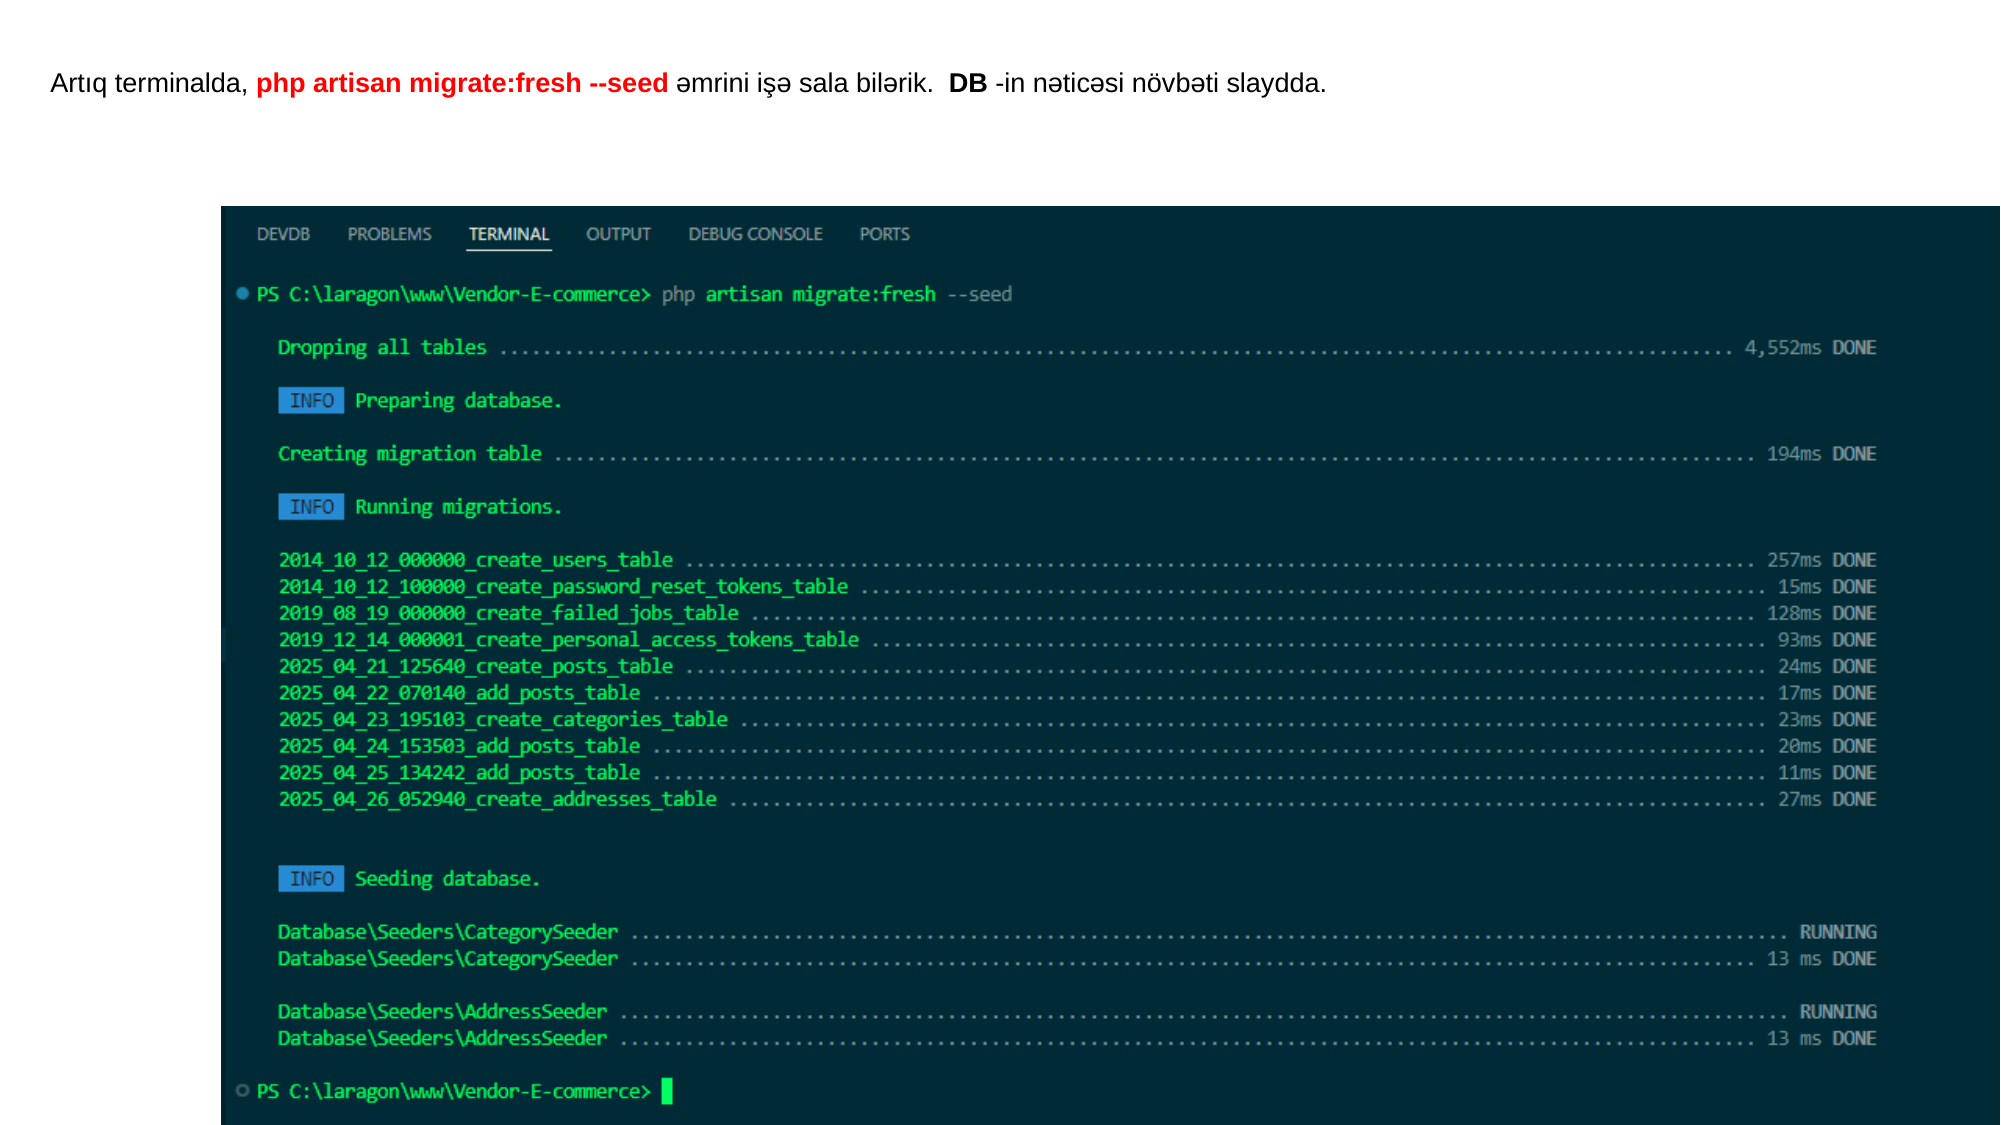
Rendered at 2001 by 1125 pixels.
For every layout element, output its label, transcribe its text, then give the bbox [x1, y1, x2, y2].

picture [280, 659, 322, 673]
picture [652, 658, 661, 673]
picture [531, 450, 541, 460]
picture [618, 659, 628, 673]
picture [674, 636, 683, 646]
picture [1791, 580, 1799, 593]
picture [279, 494, 344, 519]
picture [509, 765, 574, 784]
picture [399, 792, 466, 806]
picture [349, 228, 431, 240]
picture [443, 712, 464, 726]
picture [971, 286, 1011, 301]
picture [1802, 609, 1821, 620]
picture [1780, 553, 1788, 566]
picture [541, 583, 585, 598]
picture [520, 659, 530, 673]
picture [280, 739, 322, 753]
picture [434, 343, 442, 354]
picture [531, 715, 541, 726]
picture [368, 765, 388, 779]
picture [477, 715, 519, 726]
picture [401, 739, 409, 753]
picture [368, 1030, 442, 1046]
picture [344, 553, 356, 567]
picture [838, 631, 847, 646]
picture [554, 290, 563, 301]
picture [401, 286, 453, 302]
picture [477, 609, 519, 620]
picture [434, 712, 442, 726]
picture [443, 686, 466, 699]
picture [837, 583, 847, 593]
picture [690, 228, 743, 240]
picture [684, 605, 716, 620]
picture [445, 928, 453, 938]
picture [498, 923, 618, 943]
picture [379, 339, 410, 354]
picture [443, 765, 464, 779]
picture [401, 659, 465, 673]
picture [344, 579, 356, 593]
picture [1802, 769, 1821, 779]
picture [487, 445, 519, 460]
picture [532, 1003, 607, 1018]
picture [554, 712, 585, 726]
picture [399, 686, 442, 699]
picture [454, 450, 475, 460]
picture [290, 1084, 300, 1098]
picture [1834, 659, 1876, 673]
picture [554, 790, 618, 806]
picture [443, 498, 486, 518]
picture [1791, 792, 1799, 806]
picture [542, 659, 607, 677]
picture [280, 606, 322, 620]
picture [727, 609, 738, 620]
picture [235, 1084, 250, 1096]
picture [368, 792, 388, 806]
picture [455, 923, 497, 940]
picture [1801, 689, 1821, 699]
picture [257, 228, 310, 240]
picture [520, 503, 552, 513]
picture [696, 790, 705, 806]
picture [620, 764, 628, 779]
picture [399, 553, 466, 567]
picture [368, 686, 388, 699]
picture [629, 290, 639, 301]
picture [355, 870, 433, 890]
picture [541, 636, 628, 651]
picture [1780, 712, 1788, 726]
picture [631, 551, 650, 567]
picture [531, 583, 541, 593]
picture [1801, 583, 1821, 593]
picture [587, 578, 639, 593]
picture [618, 553, 628, 567]
picture [401, 712, 432, 726]
picture [1780, 580, 1788, 593]
picture [279, 866, 344, 891]
picture [652, 580, 705, 593]
picture [279, 340, 333, 359]
picture [368, 950, 442, 967]
picture [520, 792, 530, 806]
picture [1769, 553, 1777, 566]
picture [509, 739, 574, 757]
picture [598, 737, 618, 753]
picture [1781, 686, 1788, 699]
picture [631, 711, 639, 726]
picture [465, 343, 486, 354]
picture [1790, 606, 1799, 620]
picture [552, 604, 596, 620]
picture [1834, 1031, 1876, 1045]
picture [1780, 606, 1788, 620]
picture [1780, 1031, 1788, 1045]
picture [707, 286, 782, 301]
picture [401, 579, 466, 593]
picture [585, 684, 618, 699]
picture [368, 579, 388, 593]
picture [1834, 580, 1876, 593]
picture [258, 1084, 278, 1098]
picture [454, 286, 519, 301]
picture [629, 1087, 639, 1098]
picture [748, 228, 822, 240]
picture [1802, 716, 1821, 726]
picture [477, 795, 519, 806]
picture [520, 712, 530, 726]
picture [520, 606, 530, 620]
picture [618, 605, 672, 624]
picture [280, 686, 322, 699]
picture [290, 287, 300, 301]
picture [631, 631, 639, 646]
picture [1779, 447, 1799, 460]
picture [532, 1034, 541, 1045]
picture [563, 1087, 628, 1098]
picture [488, 498, 519, 513]
picture [1801, 450, 1821, 460]
picture [279, 1003, 366, 1018]
picture [401, 765, 442, 779]
picture [620, 795, 650, 806]
picture [554, 556, 607, 567]
picture [1769, 952, 1777, 965]
picture [1802, 344, 1821, 354]
picture [421, 340, 431, 354]
picture [1802, 795, 1821, 806]
picture [477, 684, 508, 699]
picture [1834, 340, 1876, 354]
picture [1780, 739, 1821, 752]
picture [334, 606, 355, 620]
picture [280, 633, 322, 646]
picture [334, 686, 356, 699]
picture [313, 1083, 399, 1103]
picture [279, 923, 366, 938]
picture [1802, 955, 1821, 965]
picture [642, 289, 650, 301]
picture [412, 739, 432, 753]
picture [334, 792, 356, 806]
picture [1834, 792, 1876, 806]
picture [531, 609, 541, 620]
picture [862, 228, 910, 240]
picture [455, 1030, 530, 1046]
picture [335, 579, 344, 593]
picture [334, 659, 356, 673]
picture [521, 445, 530, 460]
picture [334, 765, 356, 779]
picture [706, 795, 716, 806]
picture [585, 739, 596, 753]
picture [662, 662, 672, 673]
picture [520, 633, 530, 646]
picture [542, 1030, 607, 1045]
picture [443, 870, 530, 885]
picture [531, 662, 541, 673]
picture [531, 556, 541, 567]
picture [1834, 606, 1876, 620]
picture [662, 790, 694, 806]
picture [1746, 340, 1757, 354]
picture [1834, 447, 1876, 460]
picture [312, 553, 323, 567]
picture [1791, 766, 1799, 779]
picture [793, 578, 825, 593]
picture [258, 287, 278, 301]
picture [1801, 636, 1821, 646]
picture [445, 445, 453, 460]
picture [477, 737, 508, 753]
picture [653, 551, 661, 567]
picture [684, 636, 705, 646]
picture [587, 228, 620, 240]
picture [445, 955, 453, 965]
picture [368, 739, 389, 753]
picture [554, 1087, 563, 1098]
picture [532, 287, 541, 301]
picture [445, 1034, 453, 1045]
picture [620, 737, 628, 753]
picture [663, 286, 695, 305]
picture [1790, 659, 1799, 673]
picture [1834, 686, 1876, 699]
picture [728, 631, 793, 646]
picture [399, 606, 466, 620]
picture [279, 445, 367, 465]
picture [1780, 766, 1788, 779]
picture [817, 636, 825, 646]
picture [640, 715, 661, 726]
picture [445, 1008, 453, 1018]
picture [1769, 606, 1777, 620]
picture [1791, 340, 1799, 354]
picture [280, 712, 322, 726]
picture [221, 663, 225, 1125]
picture [434, 397, 455, 412]
picture [280, 765, 322, 779]
picture [828, 631, 836, 646]
picture [368, 633, 377, 646]
picture [454, 1083, 519, 1098]
picture [585, 715, 628, 731]
picture [1834, 766, 1876, 779]
picture [1834, 739, 1876, 752]
picture [445, 339, 453, 354]
picture [531, 636, 541, 646]
picture [717, 715, 727, 726]
picture [280, 553, 311, 567]
picture [1800, 925, 1877, 938]
picture [368, 712, 388, 726]
picture [465, 392, 552, 407]
picture [662, 1078, 672, 1104]
picture [1834, 952, 1876, 965]
picture [707, 711, 716, 726]
picture [531, 795, 541, 806]
picture [477, 583, 519, 593]
picture [368, 553, 388, 567]
picture [1791, 633, 1799, 646]
picture [368, 606, 388, 620]
picture [1801, 556, 1821, 566]
picture [1834, 712, 1876, 726]
picture [1780, 792, 1788, 806]
picture [237, 288, 248, 299]
picture [1769, 340, 1777, 354]
picture [848, 636, 858, 646]
picture [629, 742, 639, 753]
picture [1834, 553, 1876, 566]
picture [477, 662, 519, 673]
picture [1779, 633, 1788, 646]
picture [1780, 340, 1788, 354]
picture [707, 636, 716, 646]
picture [1802, 662, 1821, 673]
picture [477, 636, 519, 646]
picture [718, 604, 727, 620]
picture [377, 445, 442, 465]
picture [280, 792, 322, 806]
picture [455, 1003, 530, 1020]
picture [662, 556, 672, 567]
picture [1791, 553, 1799, 566]
picture [312, 579, 324, 593]
picture [1802, 1034, 1821, 1045]
picture [828, 578, 836, 593]
picture [631, 658, 650, 673]
picture [1791, 686, 1799, 699]
picture [334, 712, 356, 726]
picture [629, 689, 639, 699]
picture [515, 228, 550, 240]
picture [652, 636, 672, 646]
picture [279, 950, 366, 965]
picture [673, 711, 705, 726]
picture [498, 950, 618, 970]
picture [357, 498, 433, 518]
picture [1791, 712, 1799, 726]
picture [1834, 633, 1876, 646]
picture [313, 286, 399, 306]
picture [455, 950, 497, 967]
picture [804, 633, 814, 646]
picture [477, 556, 519, 567]
picture [620, 684, 628, 699]
picture [596, 605, 618, 620]
picture [335, 553, 344, 567]
picture [335, 633, 355, 646]
picture [377, 633, 389, 646]
picture [1780, 952, 1788, 965]
picture [520, 580, 530, 593]
picture [469, 228, 511, 240]
picture [1780, 659, 1788, 673]
picture [642, 1086, 650, 1098]
picture [859, 290, 869, 301]
picture [221, 206, 225, 626]
picture [335, 339, 367, 359]
picture [368, 923, 442, 940]
picture [434, 739, 464, 753]
picture [368, 659, 388, 673]
picture [368, 1003, 442, 1020]
picture [717, 578, 782, 593]
picture [399, 633, 464, 646]
picture [279, 1030, 366, 1045]
picture [1800, 1005, 1877, 1018]
picture [401, 1083, 453, 1099]
picture [793, 286, 858, 306]
picture [334, 739, 356, 753]
picture [279, 388, 344, 413]
picture [585, 764, 618, 779]
picture [1769, 1031, 1777, 1045]
picture [563, 290, 628, 301]
picture [623, 228, 652, 240]
picture [520, 553, 530, 567]
picture [509, 686, 574, 704]
picture [455, 339, 464, 354]
picture [881, 286, 935, 301]
picture [477, 764, 508, 779]
picture [532, 1084, 541, 1098]
picture [629, 769, 639, 779]
picture [357, 392, 431, 412]
text_box Artıq terminalda, php artisan migrate:fresh --seed əmrini işə sala bilərik. DB -in nəticəsi növbəti slaydda. [35, 41, 1965, 106]
picture [1769, 447, 1777, 460]
picture [280, 579, 311, 593]
